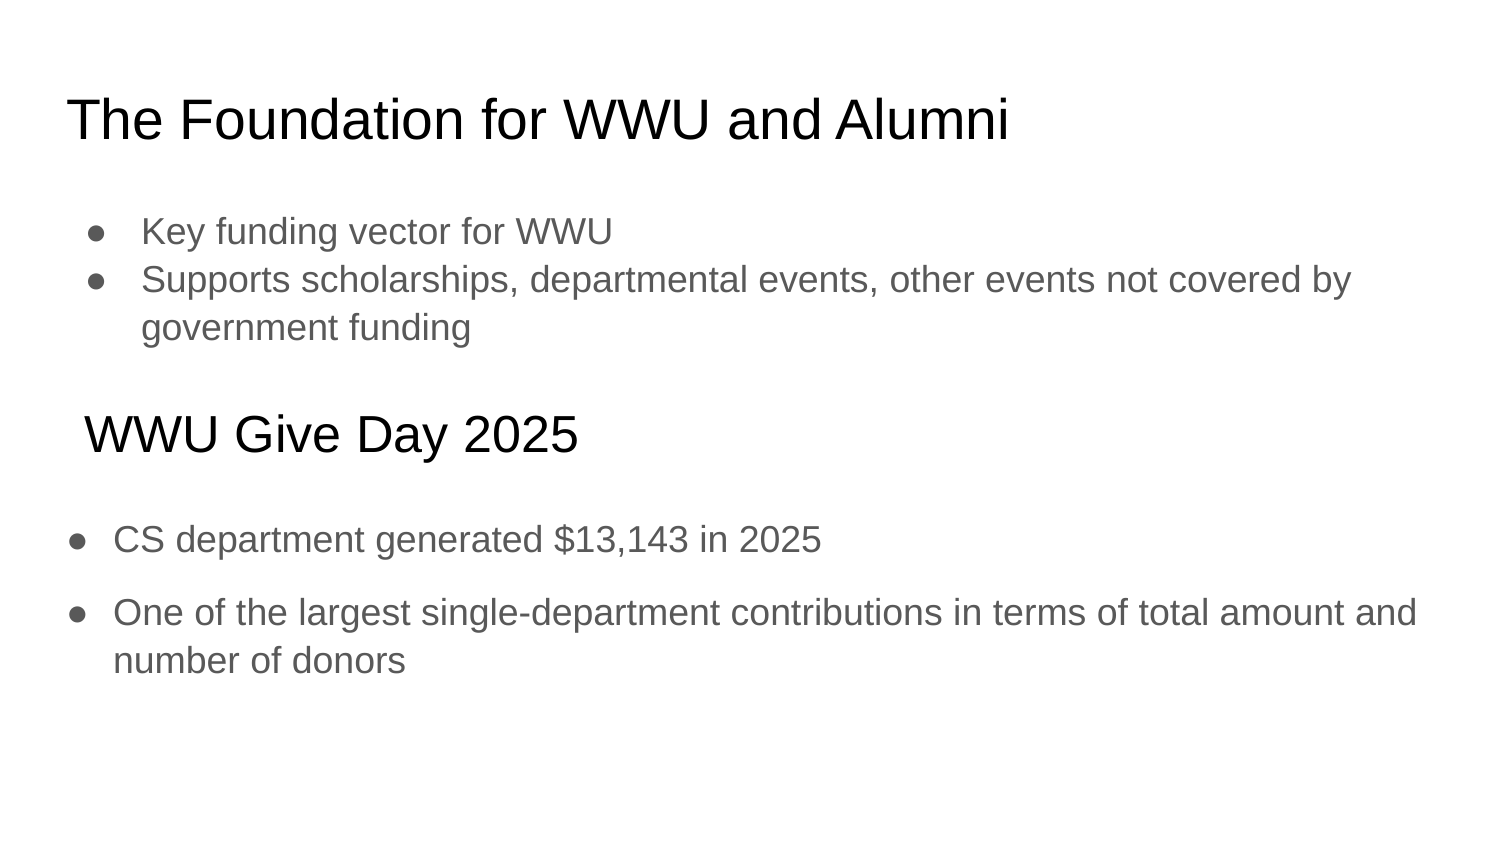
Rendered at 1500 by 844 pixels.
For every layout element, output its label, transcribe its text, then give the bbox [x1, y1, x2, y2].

list Key funding vector for WWU Supports scholarships, departmental events, other events not covered by government funding WWU Give Day 2025 CS department generated $13,143 in 2025 One of the largest single-department contributions in terms of total amount and number of donors [51, 189, 1449, 750]
title The Foundation for WWU and Alumni [51, 72, 1449, 167]
